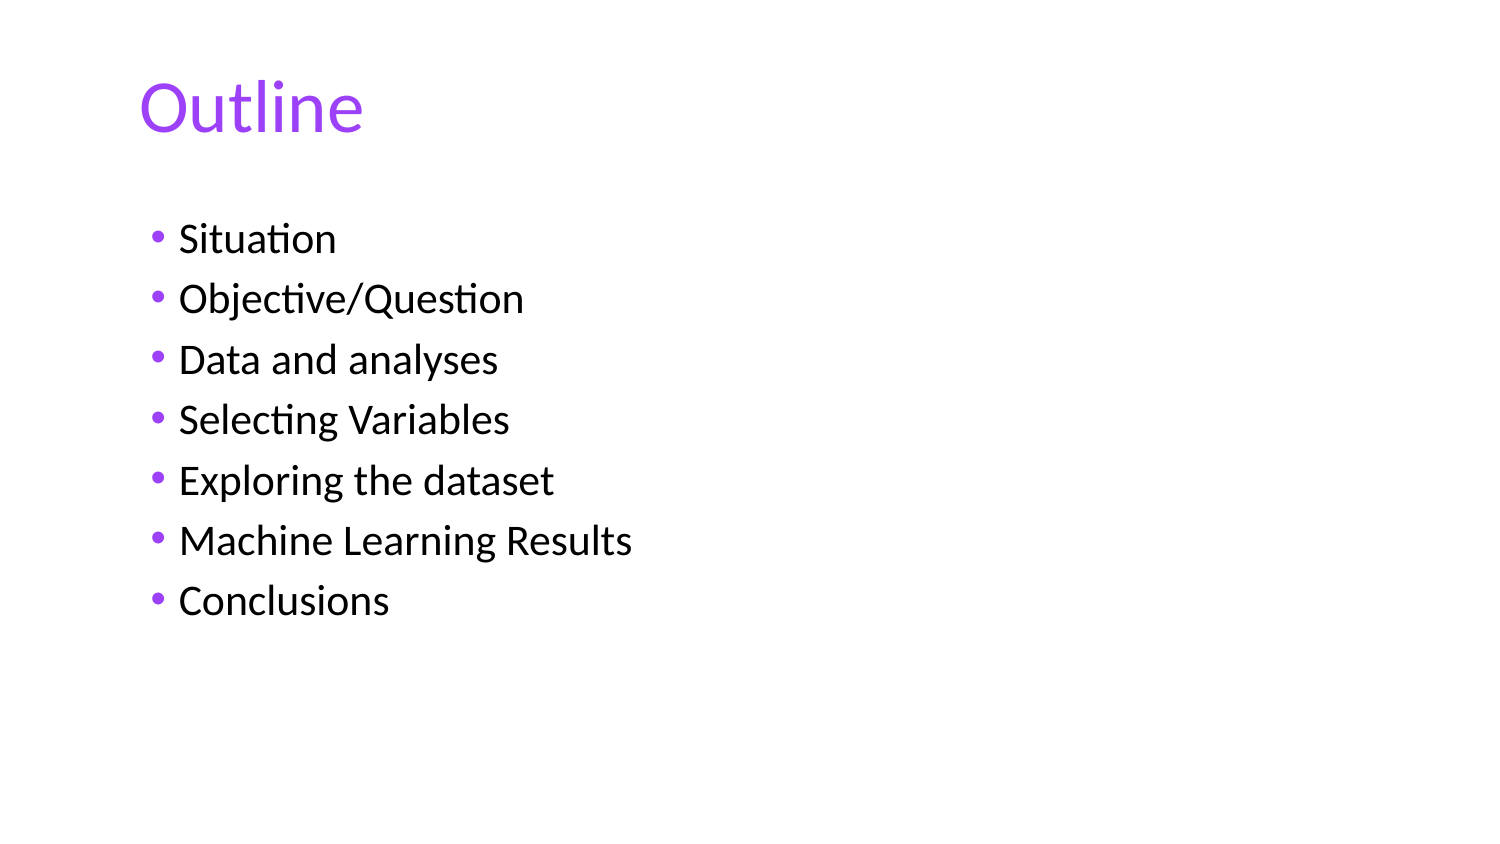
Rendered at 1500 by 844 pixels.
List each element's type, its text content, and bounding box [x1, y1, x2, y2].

list Situation Objective/Question Data and analyses Selecting Variables Exploring the dataset Machine Learning Results Conclusions [138, 193, 1362, 633]
title Outline [128, 55, 1352, 162]
